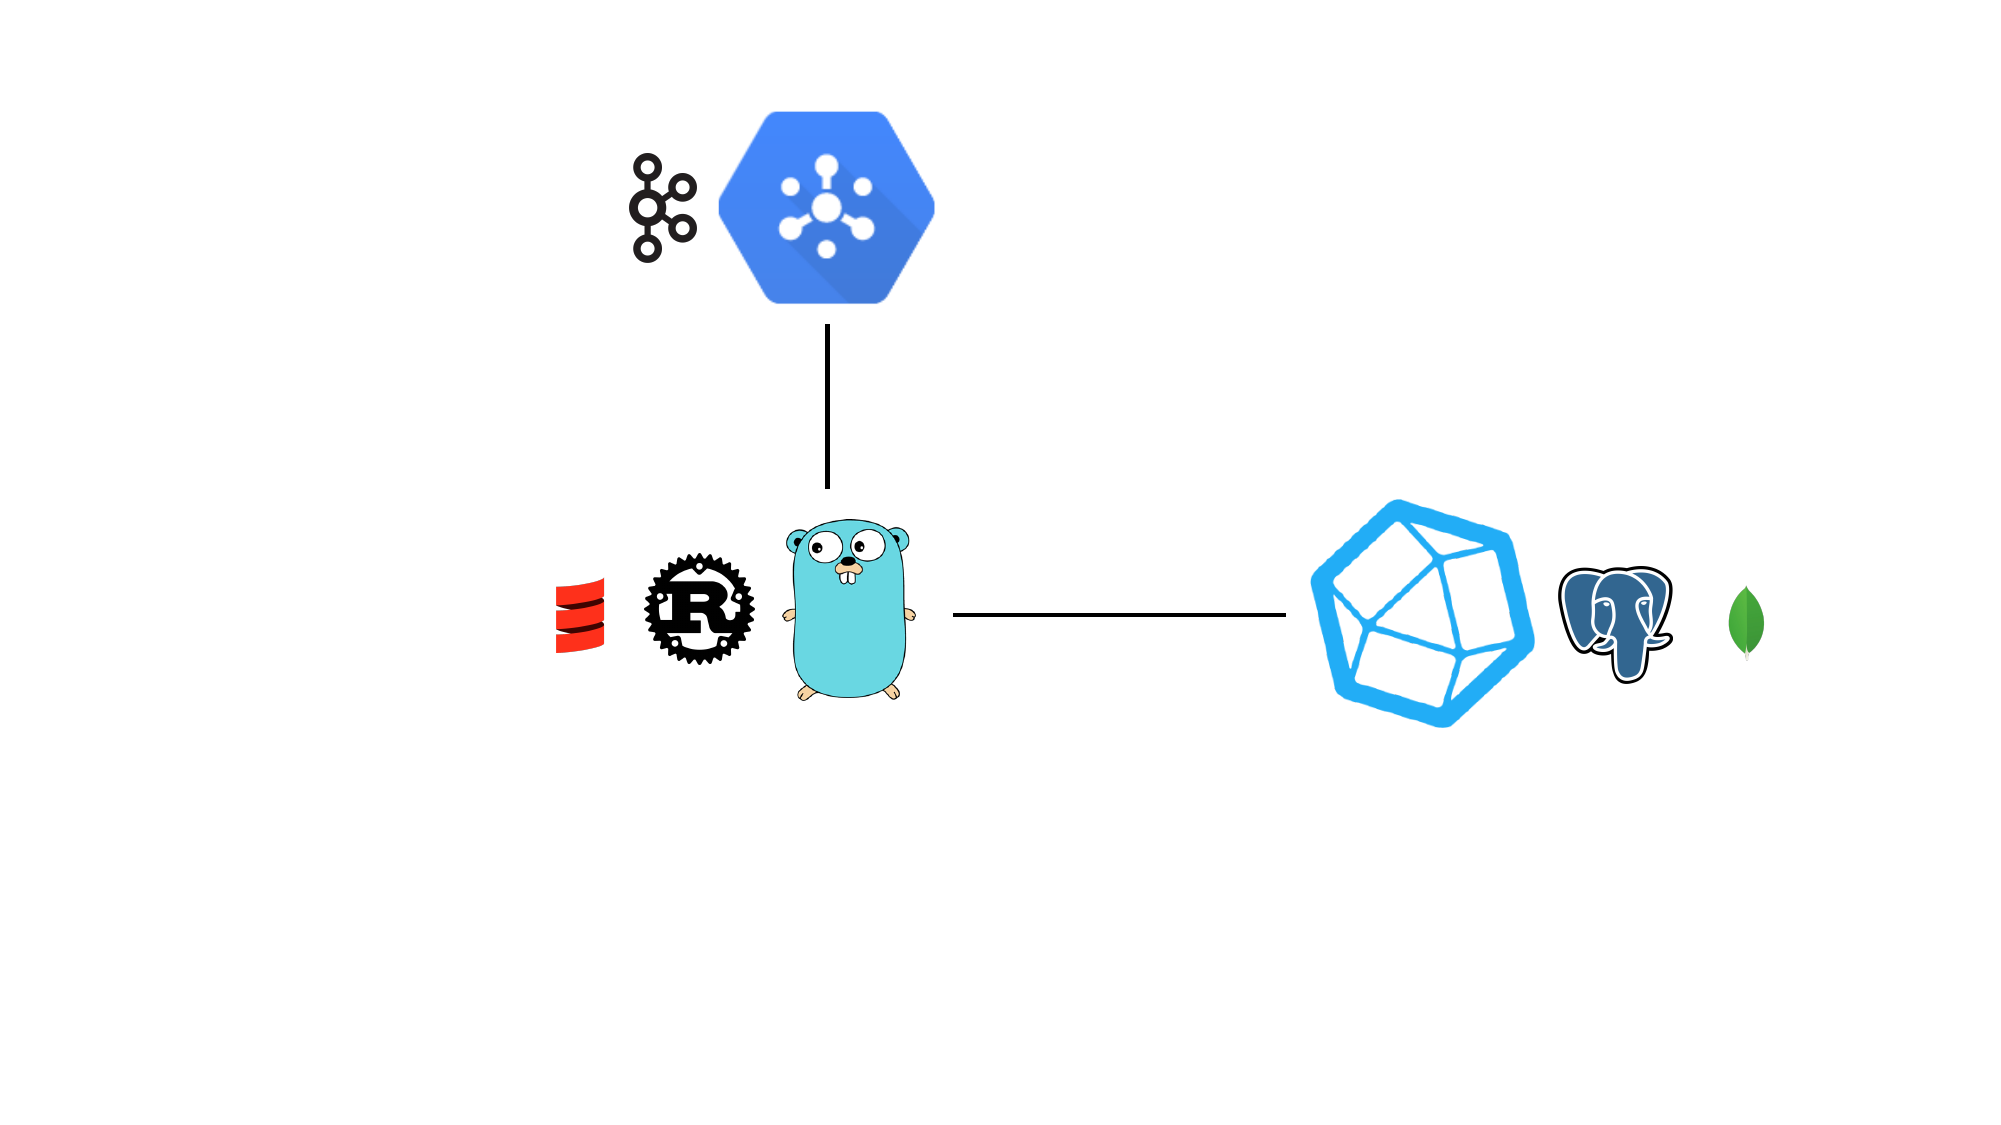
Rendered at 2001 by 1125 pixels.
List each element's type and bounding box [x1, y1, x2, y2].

picture [1310, 499, 1535, 728]
picture [1558, 566, 1673, 685]
picture [1682, 585, 1811, 665]
picture [644, 553, 755, 665]
picture [560, 0, 1095, 476]
picture [542, 577, 618, 653]
picture [782, 519, 916, 701]
